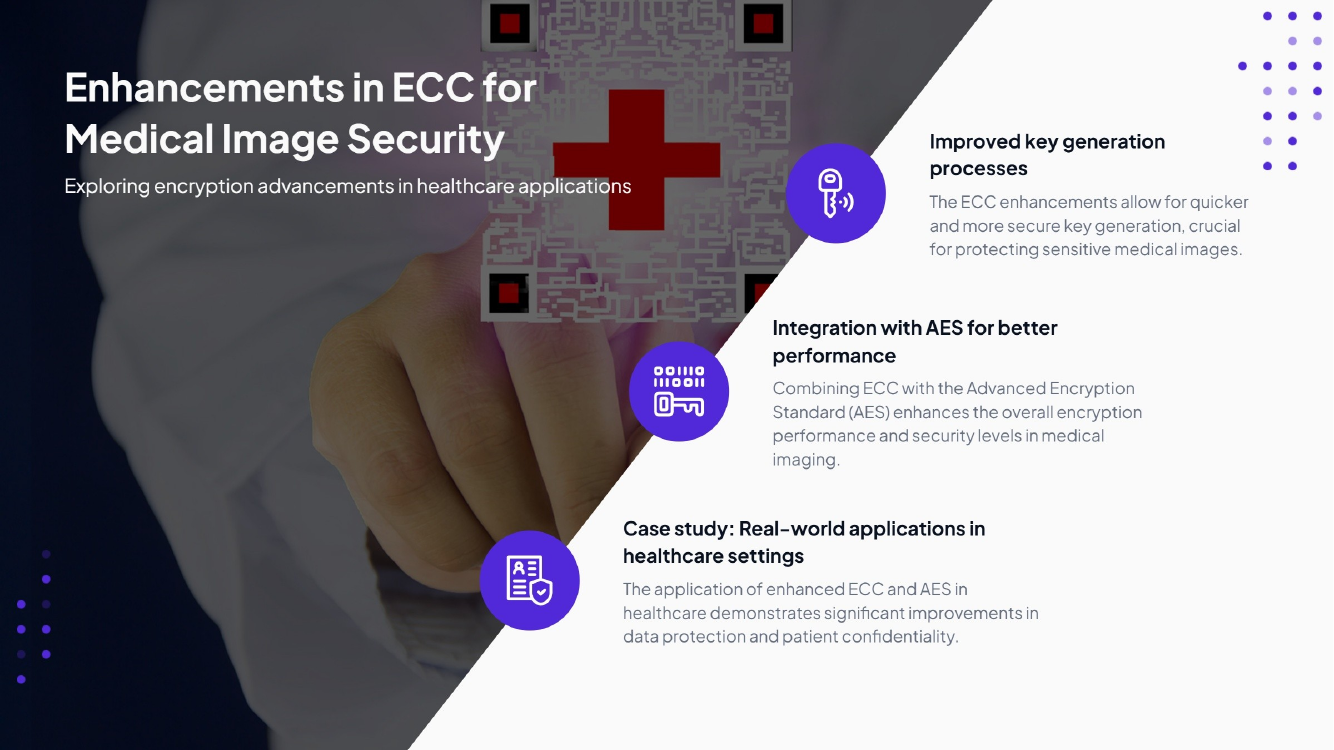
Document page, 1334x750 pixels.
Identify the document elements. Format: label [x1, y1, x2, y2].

text_box [0, 0, 1334, 750]
